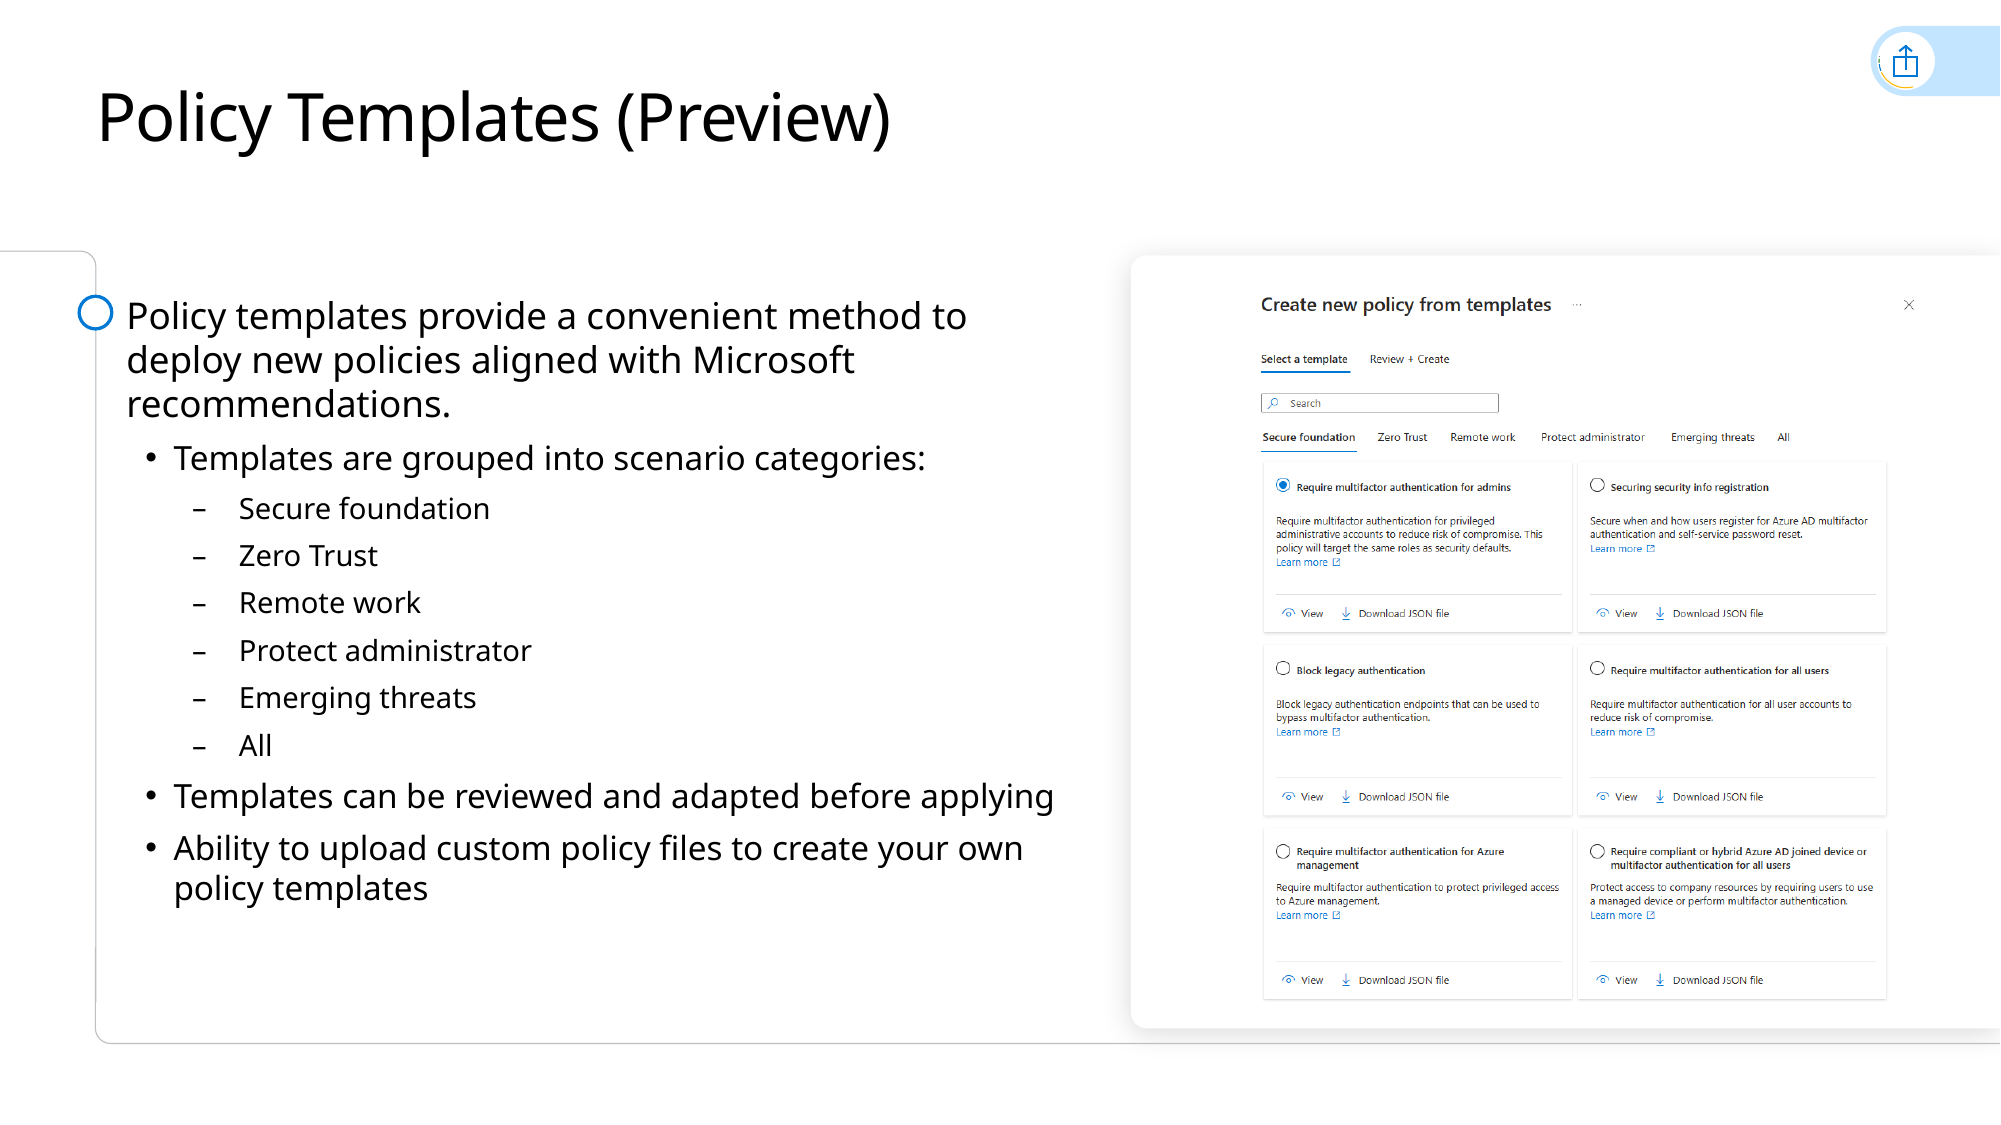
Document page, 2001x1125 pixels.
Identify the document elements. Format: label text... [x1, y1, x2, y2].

title Policy Templates (Preview) [96, 75, 1904, 156]
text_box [1870, 25, 2000, 97]
picture [1251, 294, 1923, 1004]
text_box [0, 250, 2000, 1044]
